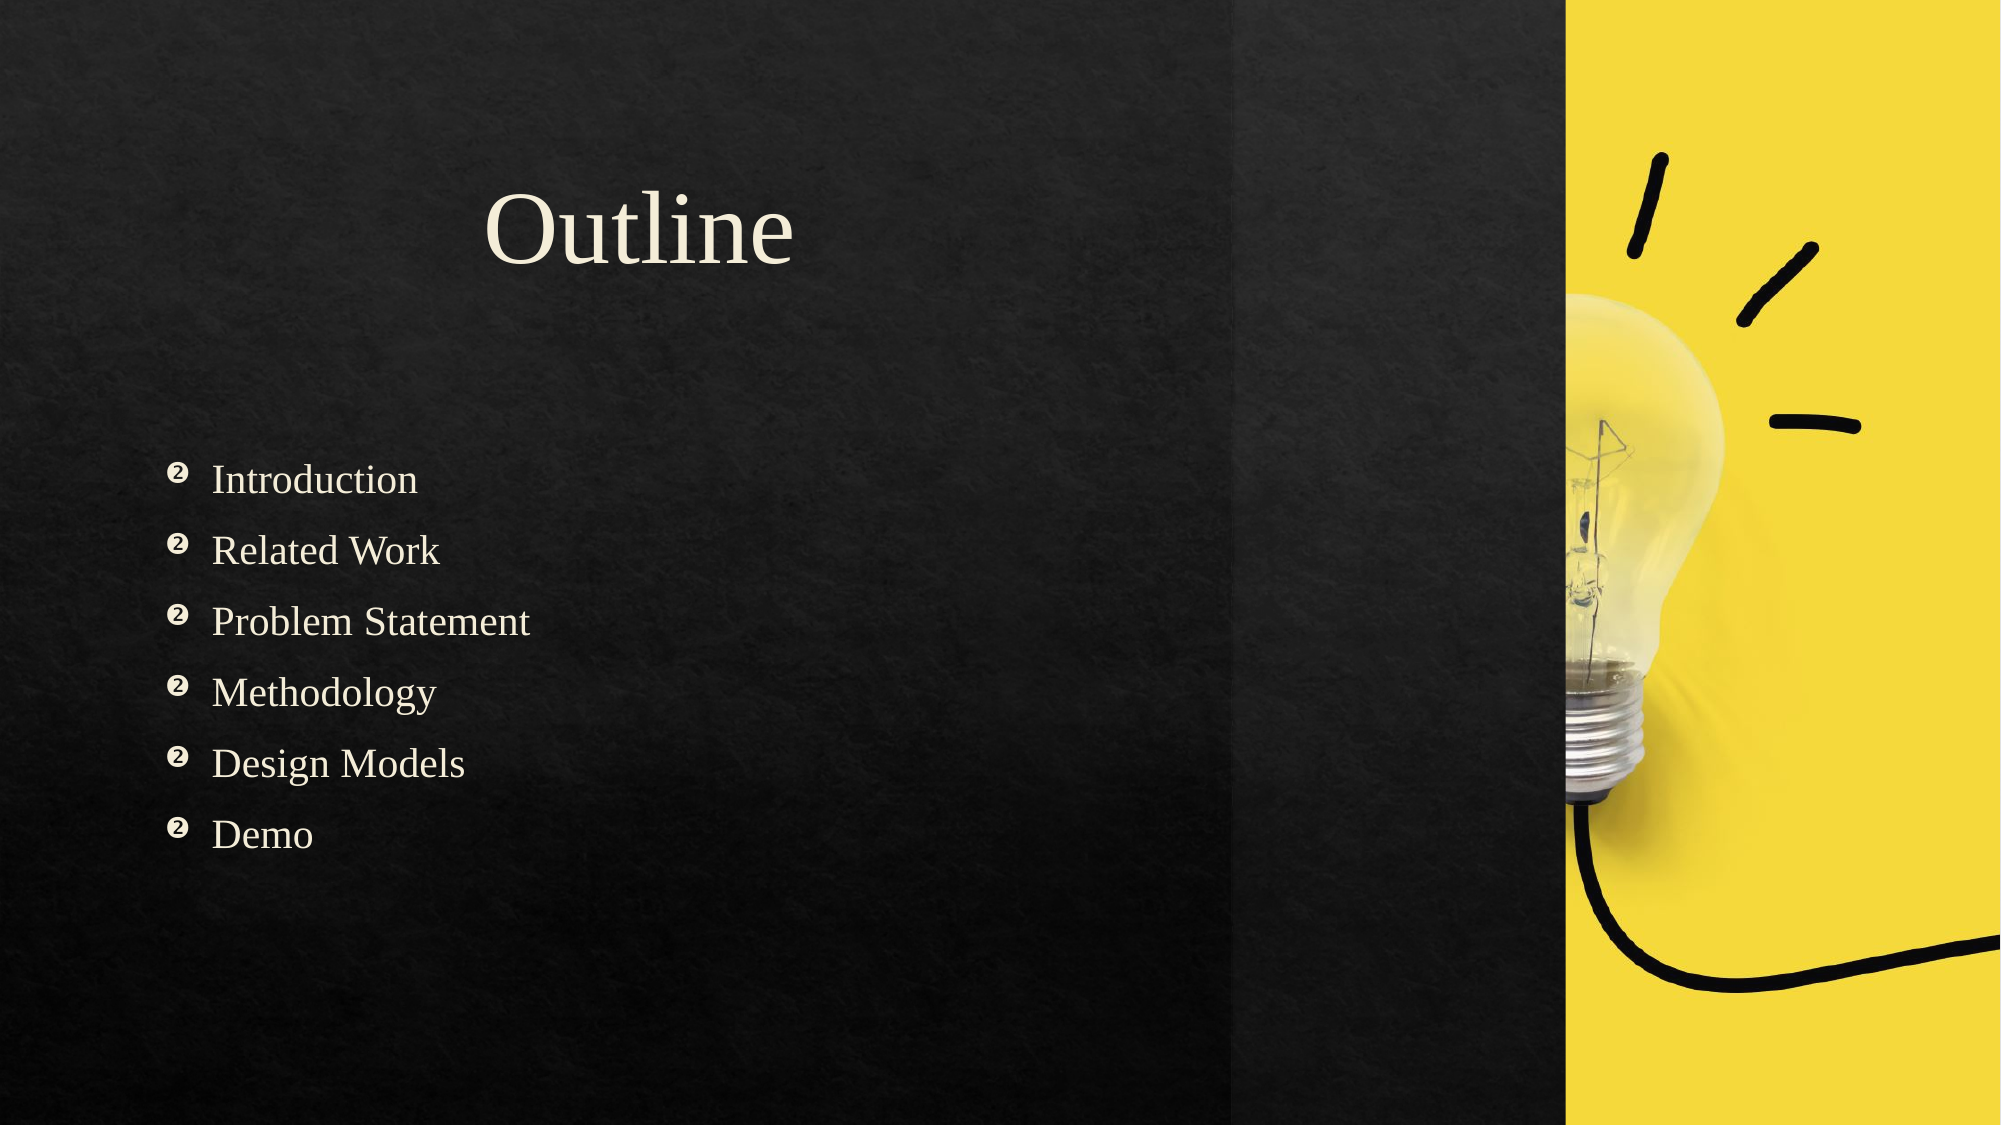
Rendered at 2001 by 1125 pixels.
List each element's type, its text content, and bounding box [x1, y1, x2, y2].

text_box Outline [149, 99, 1131, 343]
picture [1230, 0, 2000, 1125]
text_box [0, 0, 1225, 1125]
text_box Introduction Related Work Problem Statement Methodology Design Models Demo [149, 373, 1131, 935]
